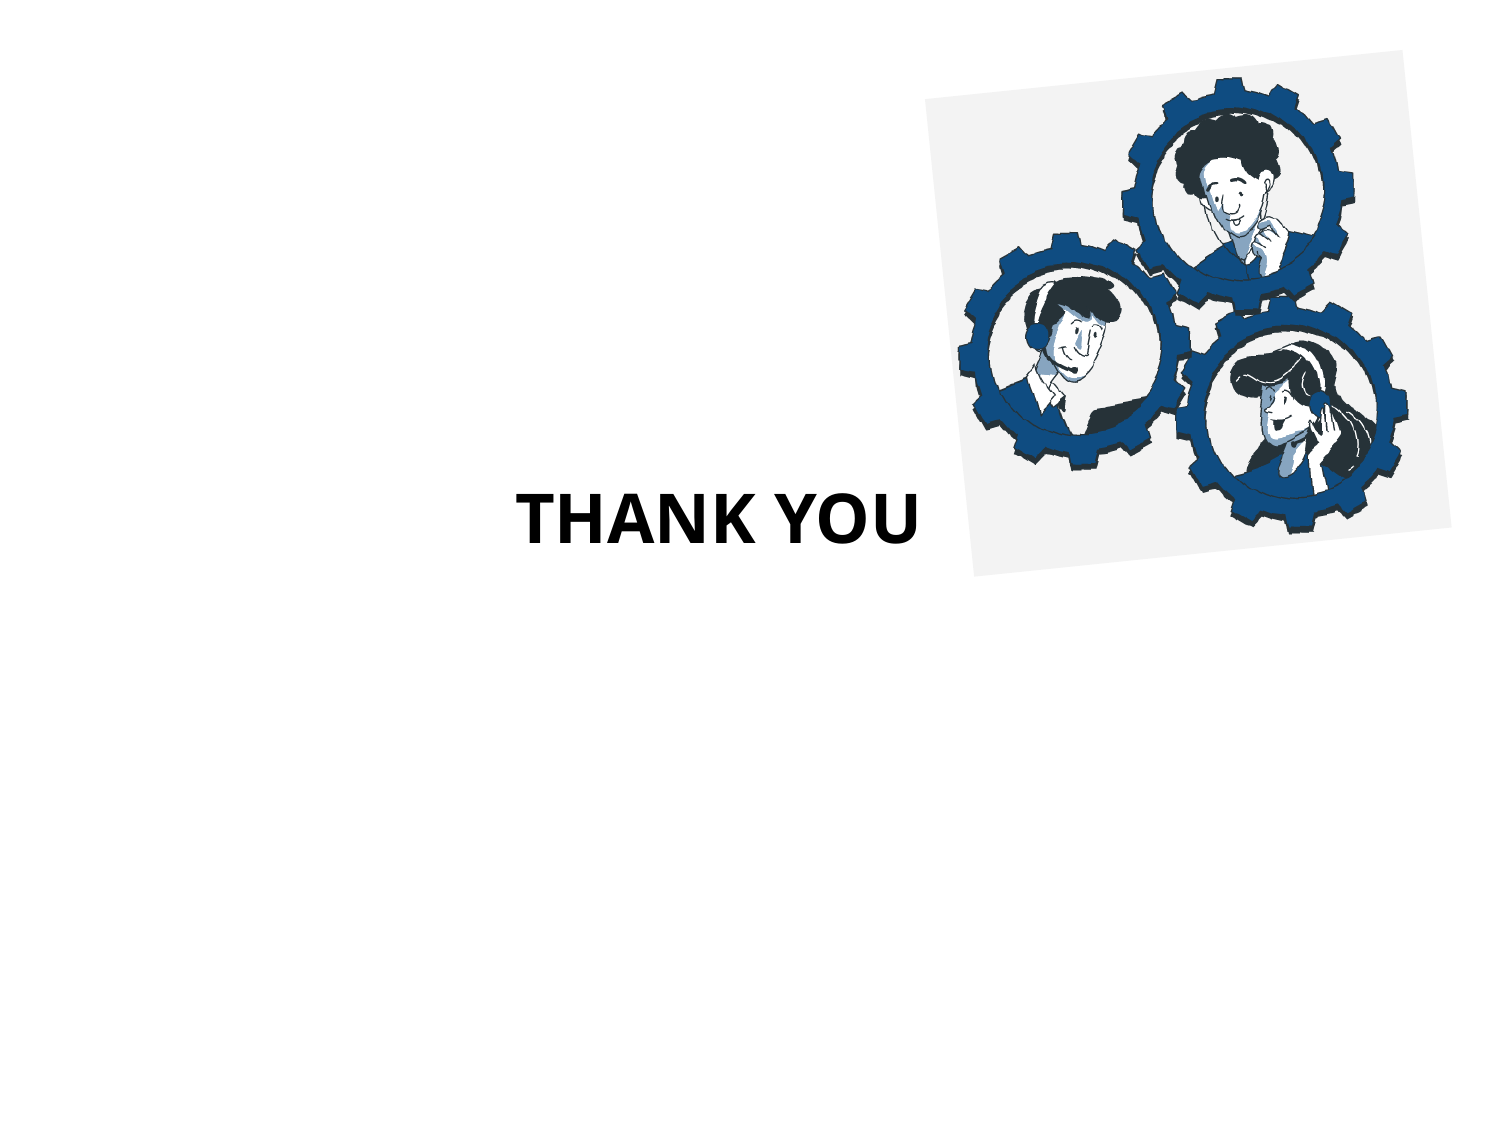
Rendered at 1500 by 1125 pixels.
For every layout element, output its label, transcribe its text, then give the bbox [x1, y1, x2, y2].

picture [924, 49, 1452, 577]
title THANK YOU [500, 412, 1060, 630]
